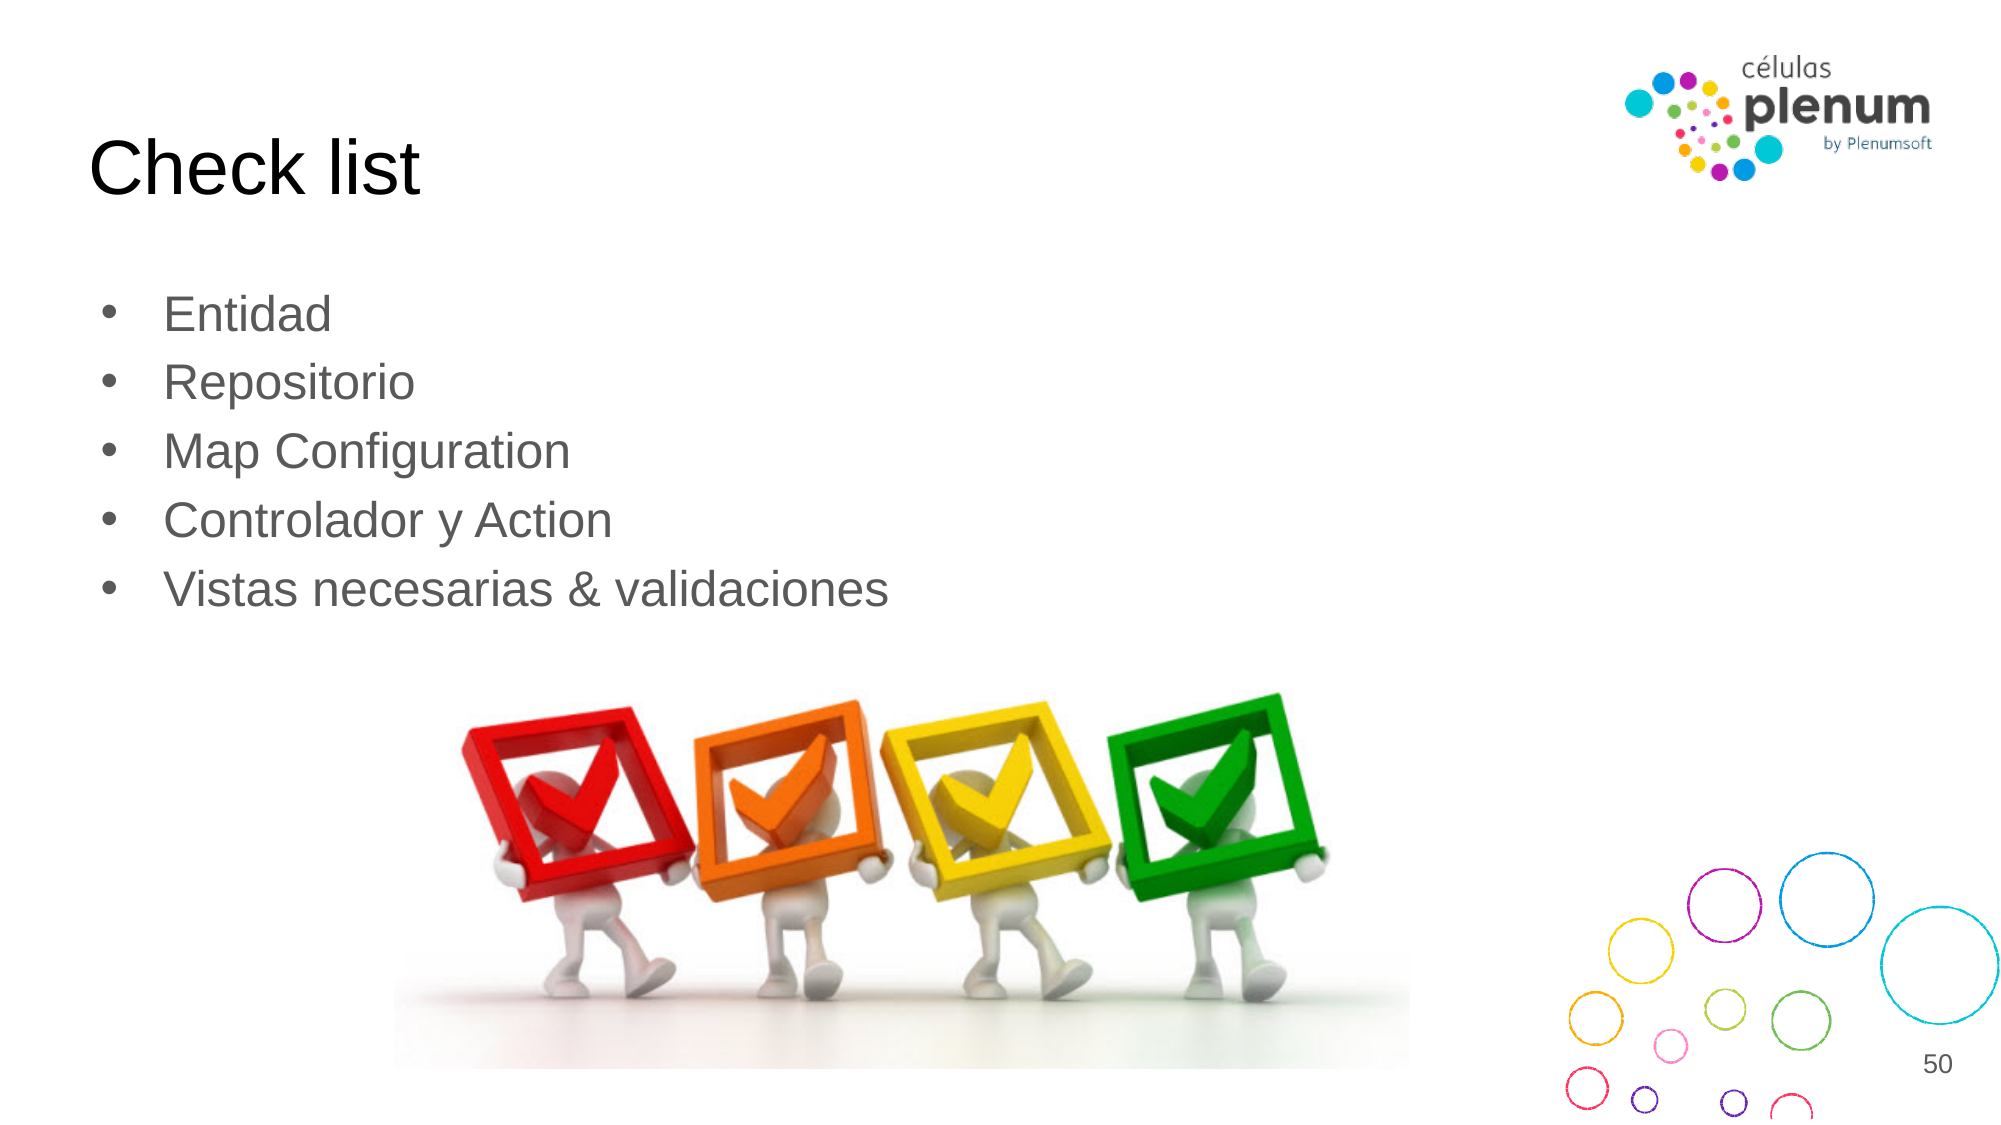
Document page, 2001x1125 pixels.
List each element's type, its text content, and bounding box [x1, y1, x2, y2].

picture [1508, 847, 2000, 1125]
title Check list [68, 97, 1932, 223]
picture [393, 627, 1411, 1069]
picture [1625, 54, 1933, 181]
list Entidad Repositorio Map Configuration Controlador y Action Vistas necesarias & validaciones [68, 252, 1932, 1000]
